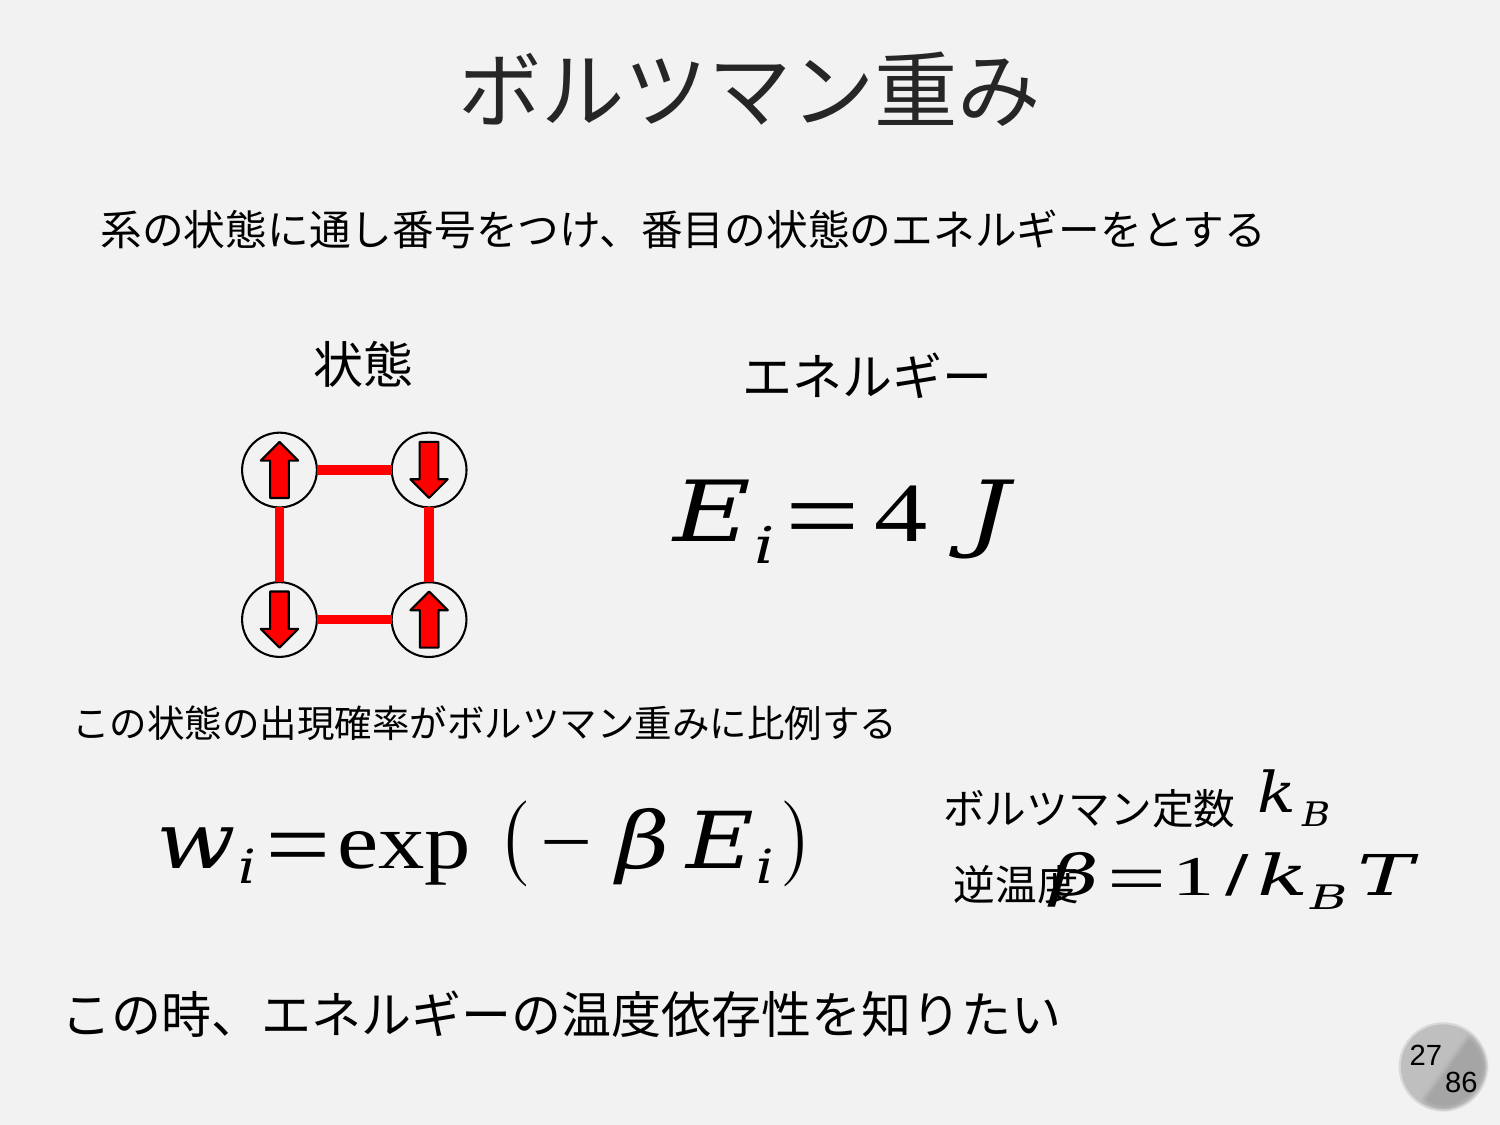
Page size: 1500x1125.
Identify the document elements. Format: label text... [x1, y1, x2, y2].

text_box 逆温度 [938, 851, 1164, 916]
text_box ボルツマン定数 [928, 775, 1251, 840]
text_box エネルギー [727, 338, 1008, 413]
text_box この状態の出現確率がボルツマン重みに比例する [57, 692, 912, 753]
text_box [241, 432, 467, 657]
text_box この時、エネルギーの温度依存性を知りたい [46, 975, 1077, 1051]
list ボルツマン重み [0, 31, 1500, 155]
